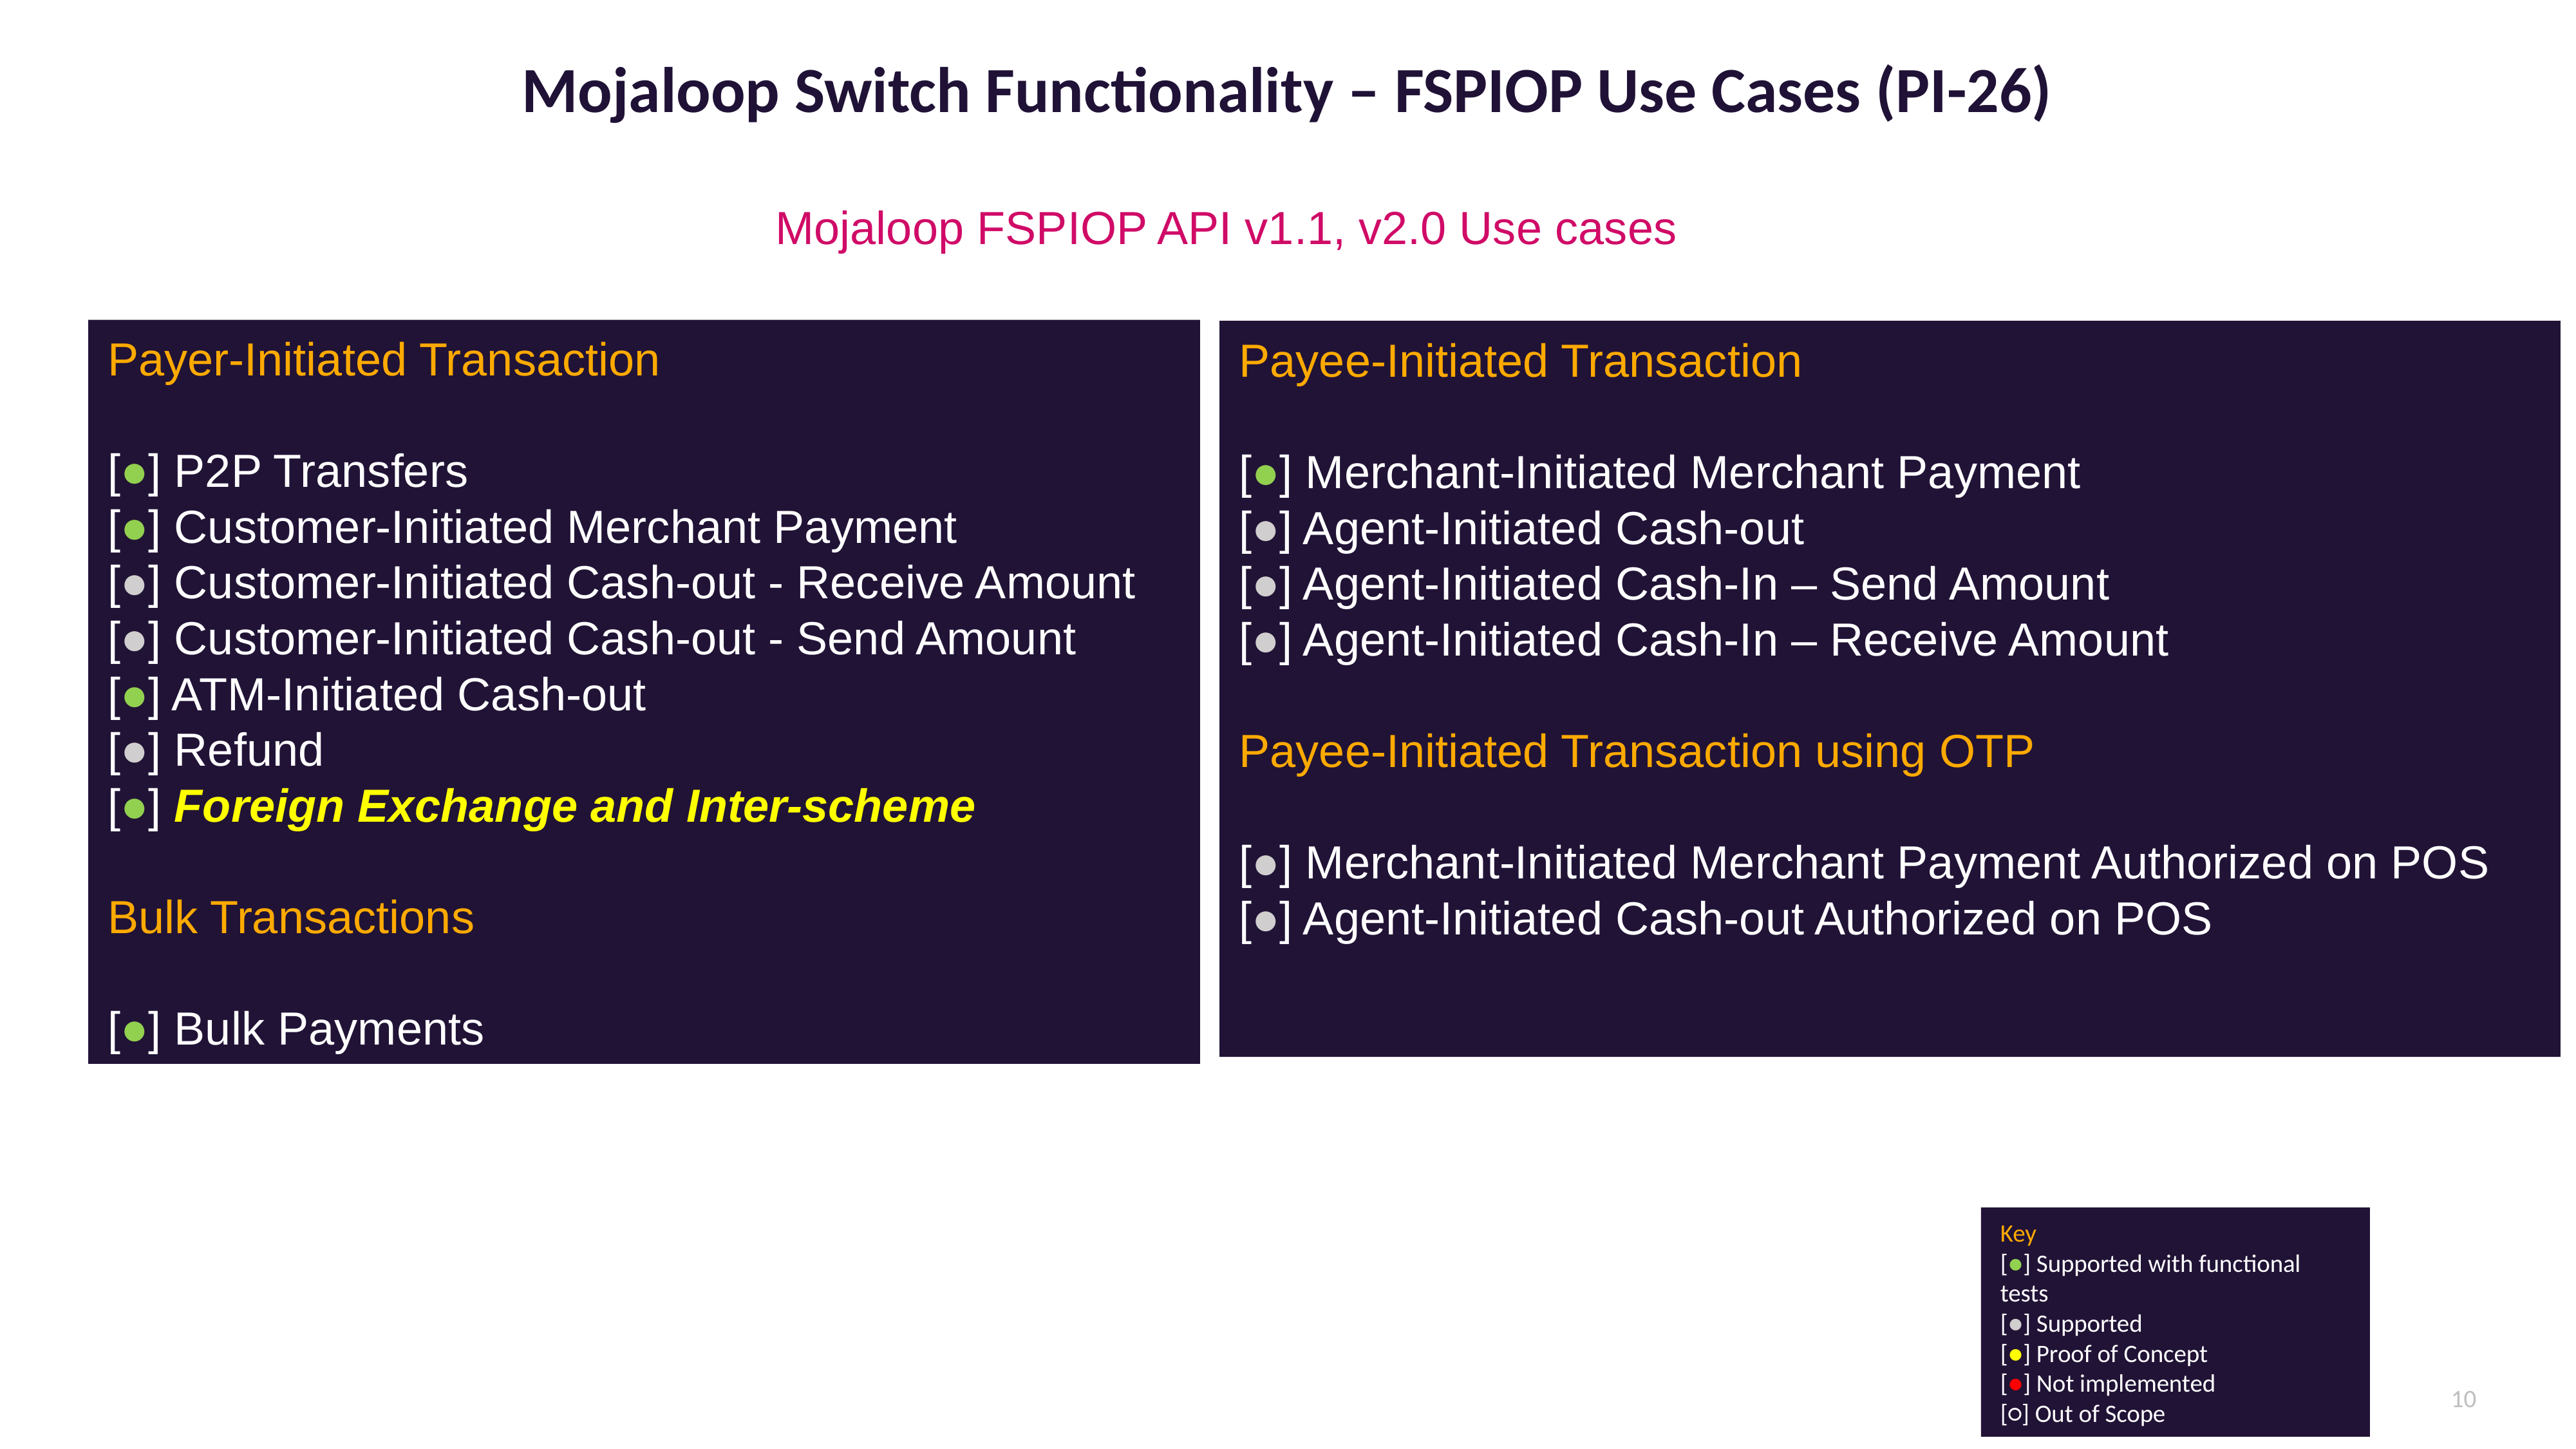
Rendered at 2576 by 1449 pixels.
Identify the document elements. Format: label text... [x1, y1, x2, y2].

text_box Payer-Initiated Transaction [●] P2P Transfers [●] Customer-Initiated Merchant Payment [●] Customer-Initiated Cash-out - Receive Amount [●] Customer-Initiated Cash-out - Send Amount [●] ATM-Initiated Cash-out [●] Refund [●] Foreign Exchange and Inter-scheme Bulk Transactions [●] Bulk Payments [88, 319, 1200, 1064]
text_box Key [●] Supported with functional tests [●] Supported [●] Proof of Concept [●] Not implemented [○] Out of Scope [1980, 1207, 2370, 1437]
title Mojaloop Switch Functionality – FSPIOP Use Cases (PI-26) [183, 46, 2393, 147]
text_box Payee-Initiated Transaction [●] Merchant-Initiated Merchant Payment [●] Agent-Initiated Cash-out [●] Agent-Initiated Cash-In – Send Amount [●] Agent-Initiated Cash-In – Receive Amount Payee-Initiated Transaction using OTP [●] Merchant-Initiated Merchant Payment Authorized on POS [●] Agent-Initiated Cash-out Authorized on POS [1219, 321, 2561, 1057]
text_box Mojaloop FSPIOP API v1.1, v2.0 Use cases [756, 188, 1820, 263]
slide_number 10 [2431, 1372, 2499, 1438]
